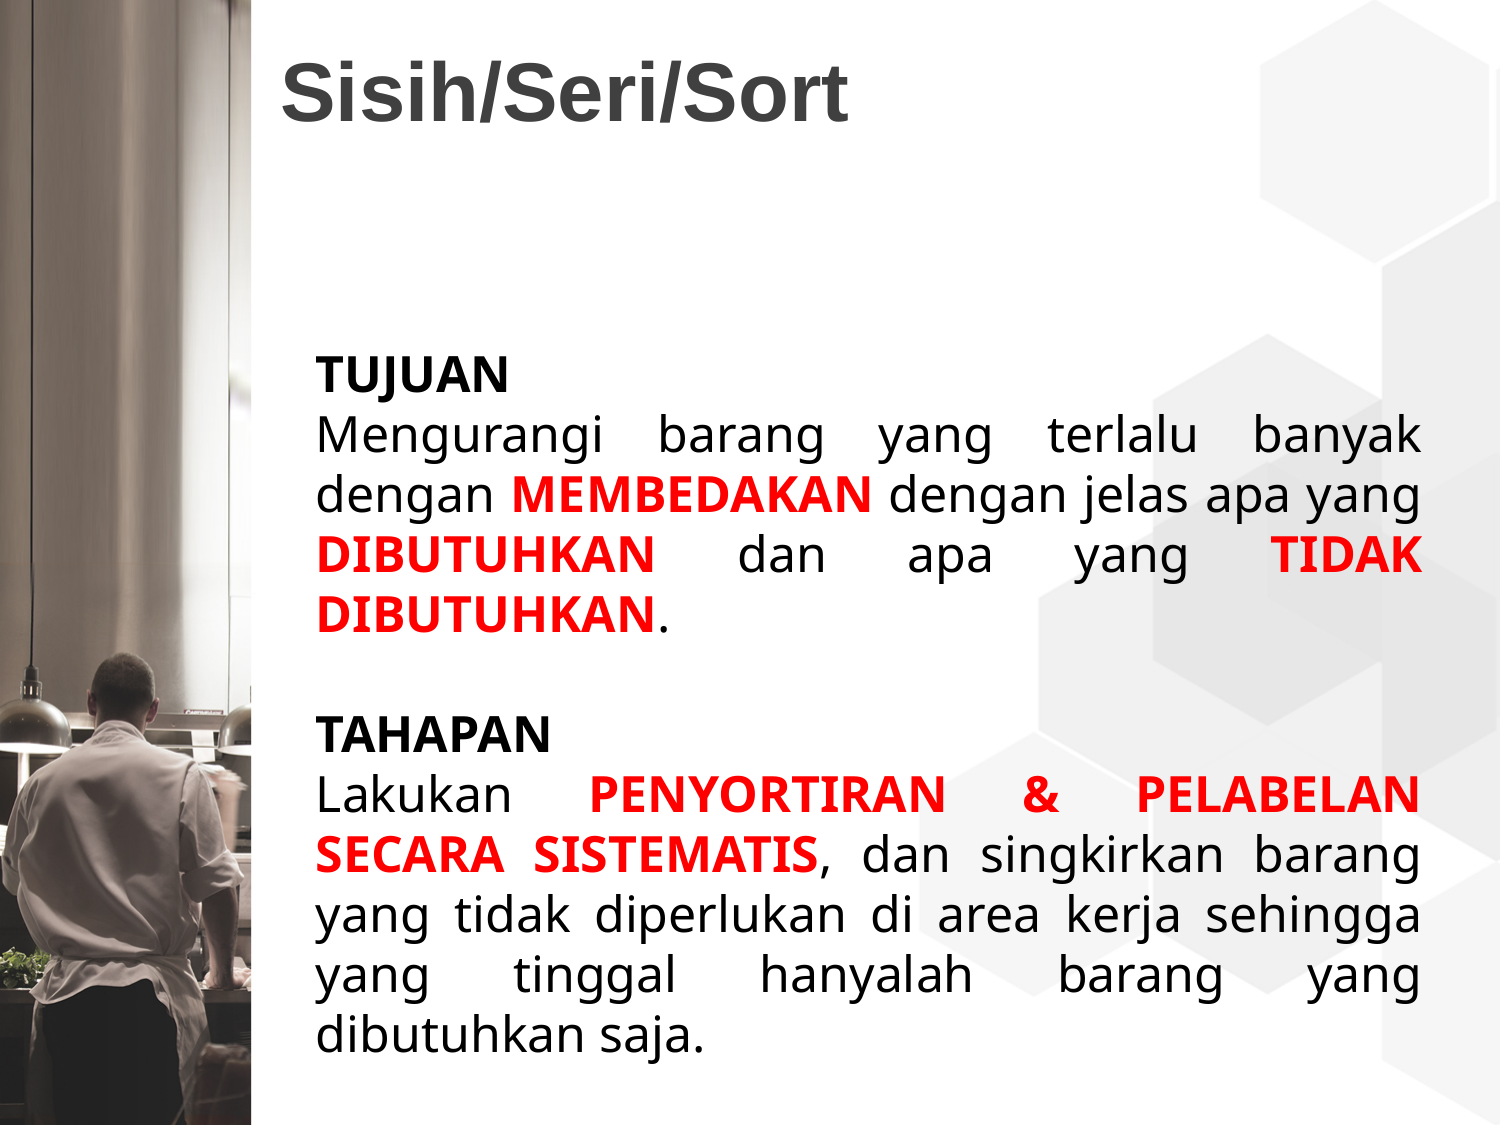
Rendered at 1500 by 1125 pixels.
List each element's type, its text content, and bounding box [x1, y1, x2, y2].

picture [0, 0, 1500, 1125]
title Sisih/Seri/Sort [265, 0, 1500, 176]
text_box TUJUAN Mengurangi barang yang terlalu banyak dengan MEMBEDAKAN dengan jelas apa yang DIBUTUHKAN dan apa yang TIDAK DIBUTUHKAN. TAHAPAN Lakukan PENYORTIRAN & PELABELAN SECARA SISTEMATIS, dan singkirkan barang yang tidak diperlukan di area kerja sehingga yang tinggal hanyalah barang yang dibutuhkan saja. [301, 334, 1438, 1125]
